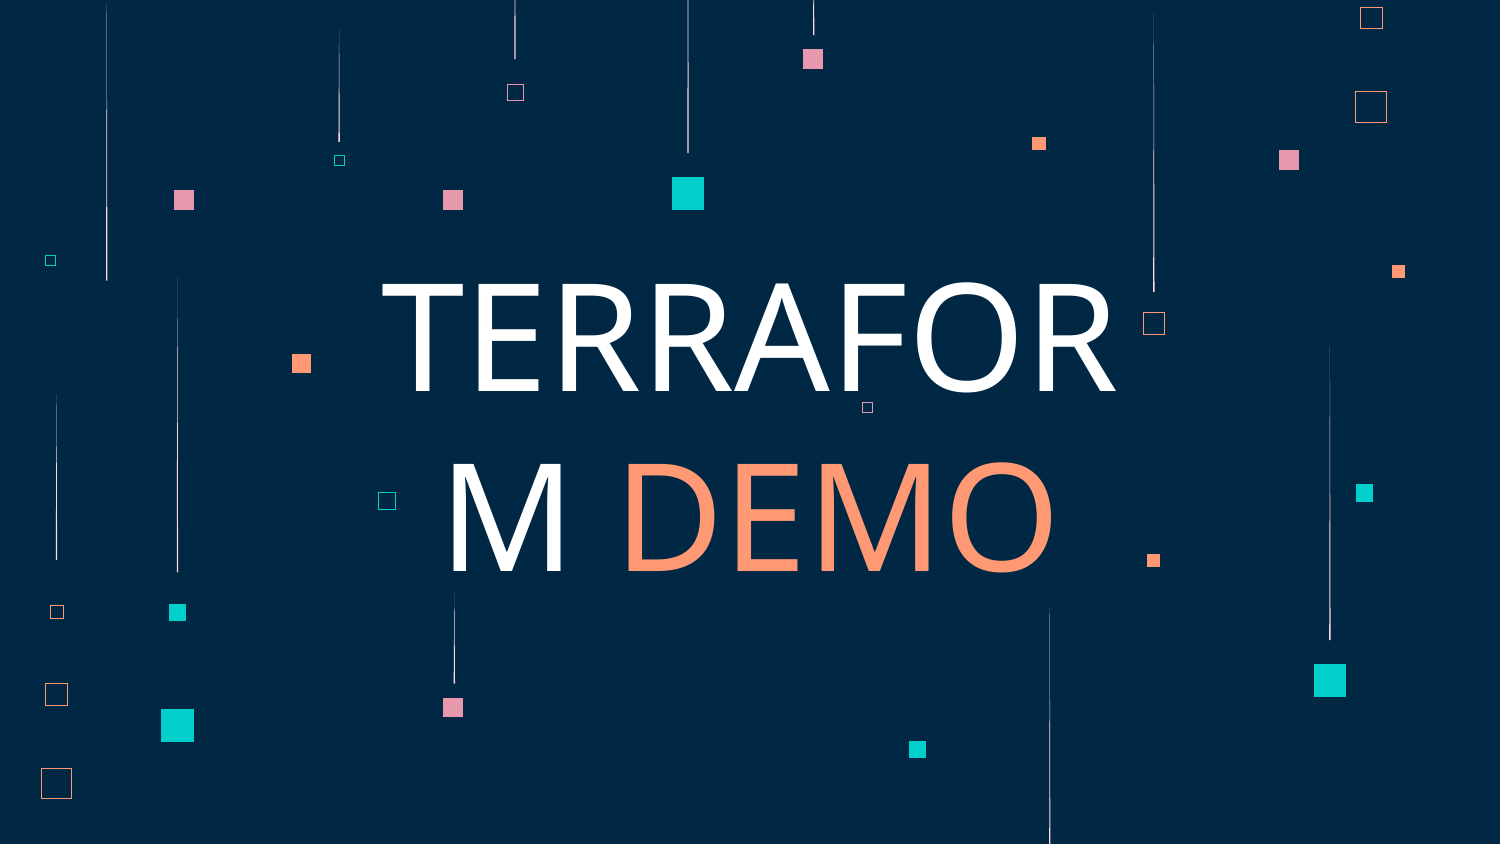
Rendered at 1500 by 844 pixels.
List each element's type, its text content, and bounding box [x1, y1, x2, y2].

title TERRAFORM DEMO [334, 245, 1166, 599]
